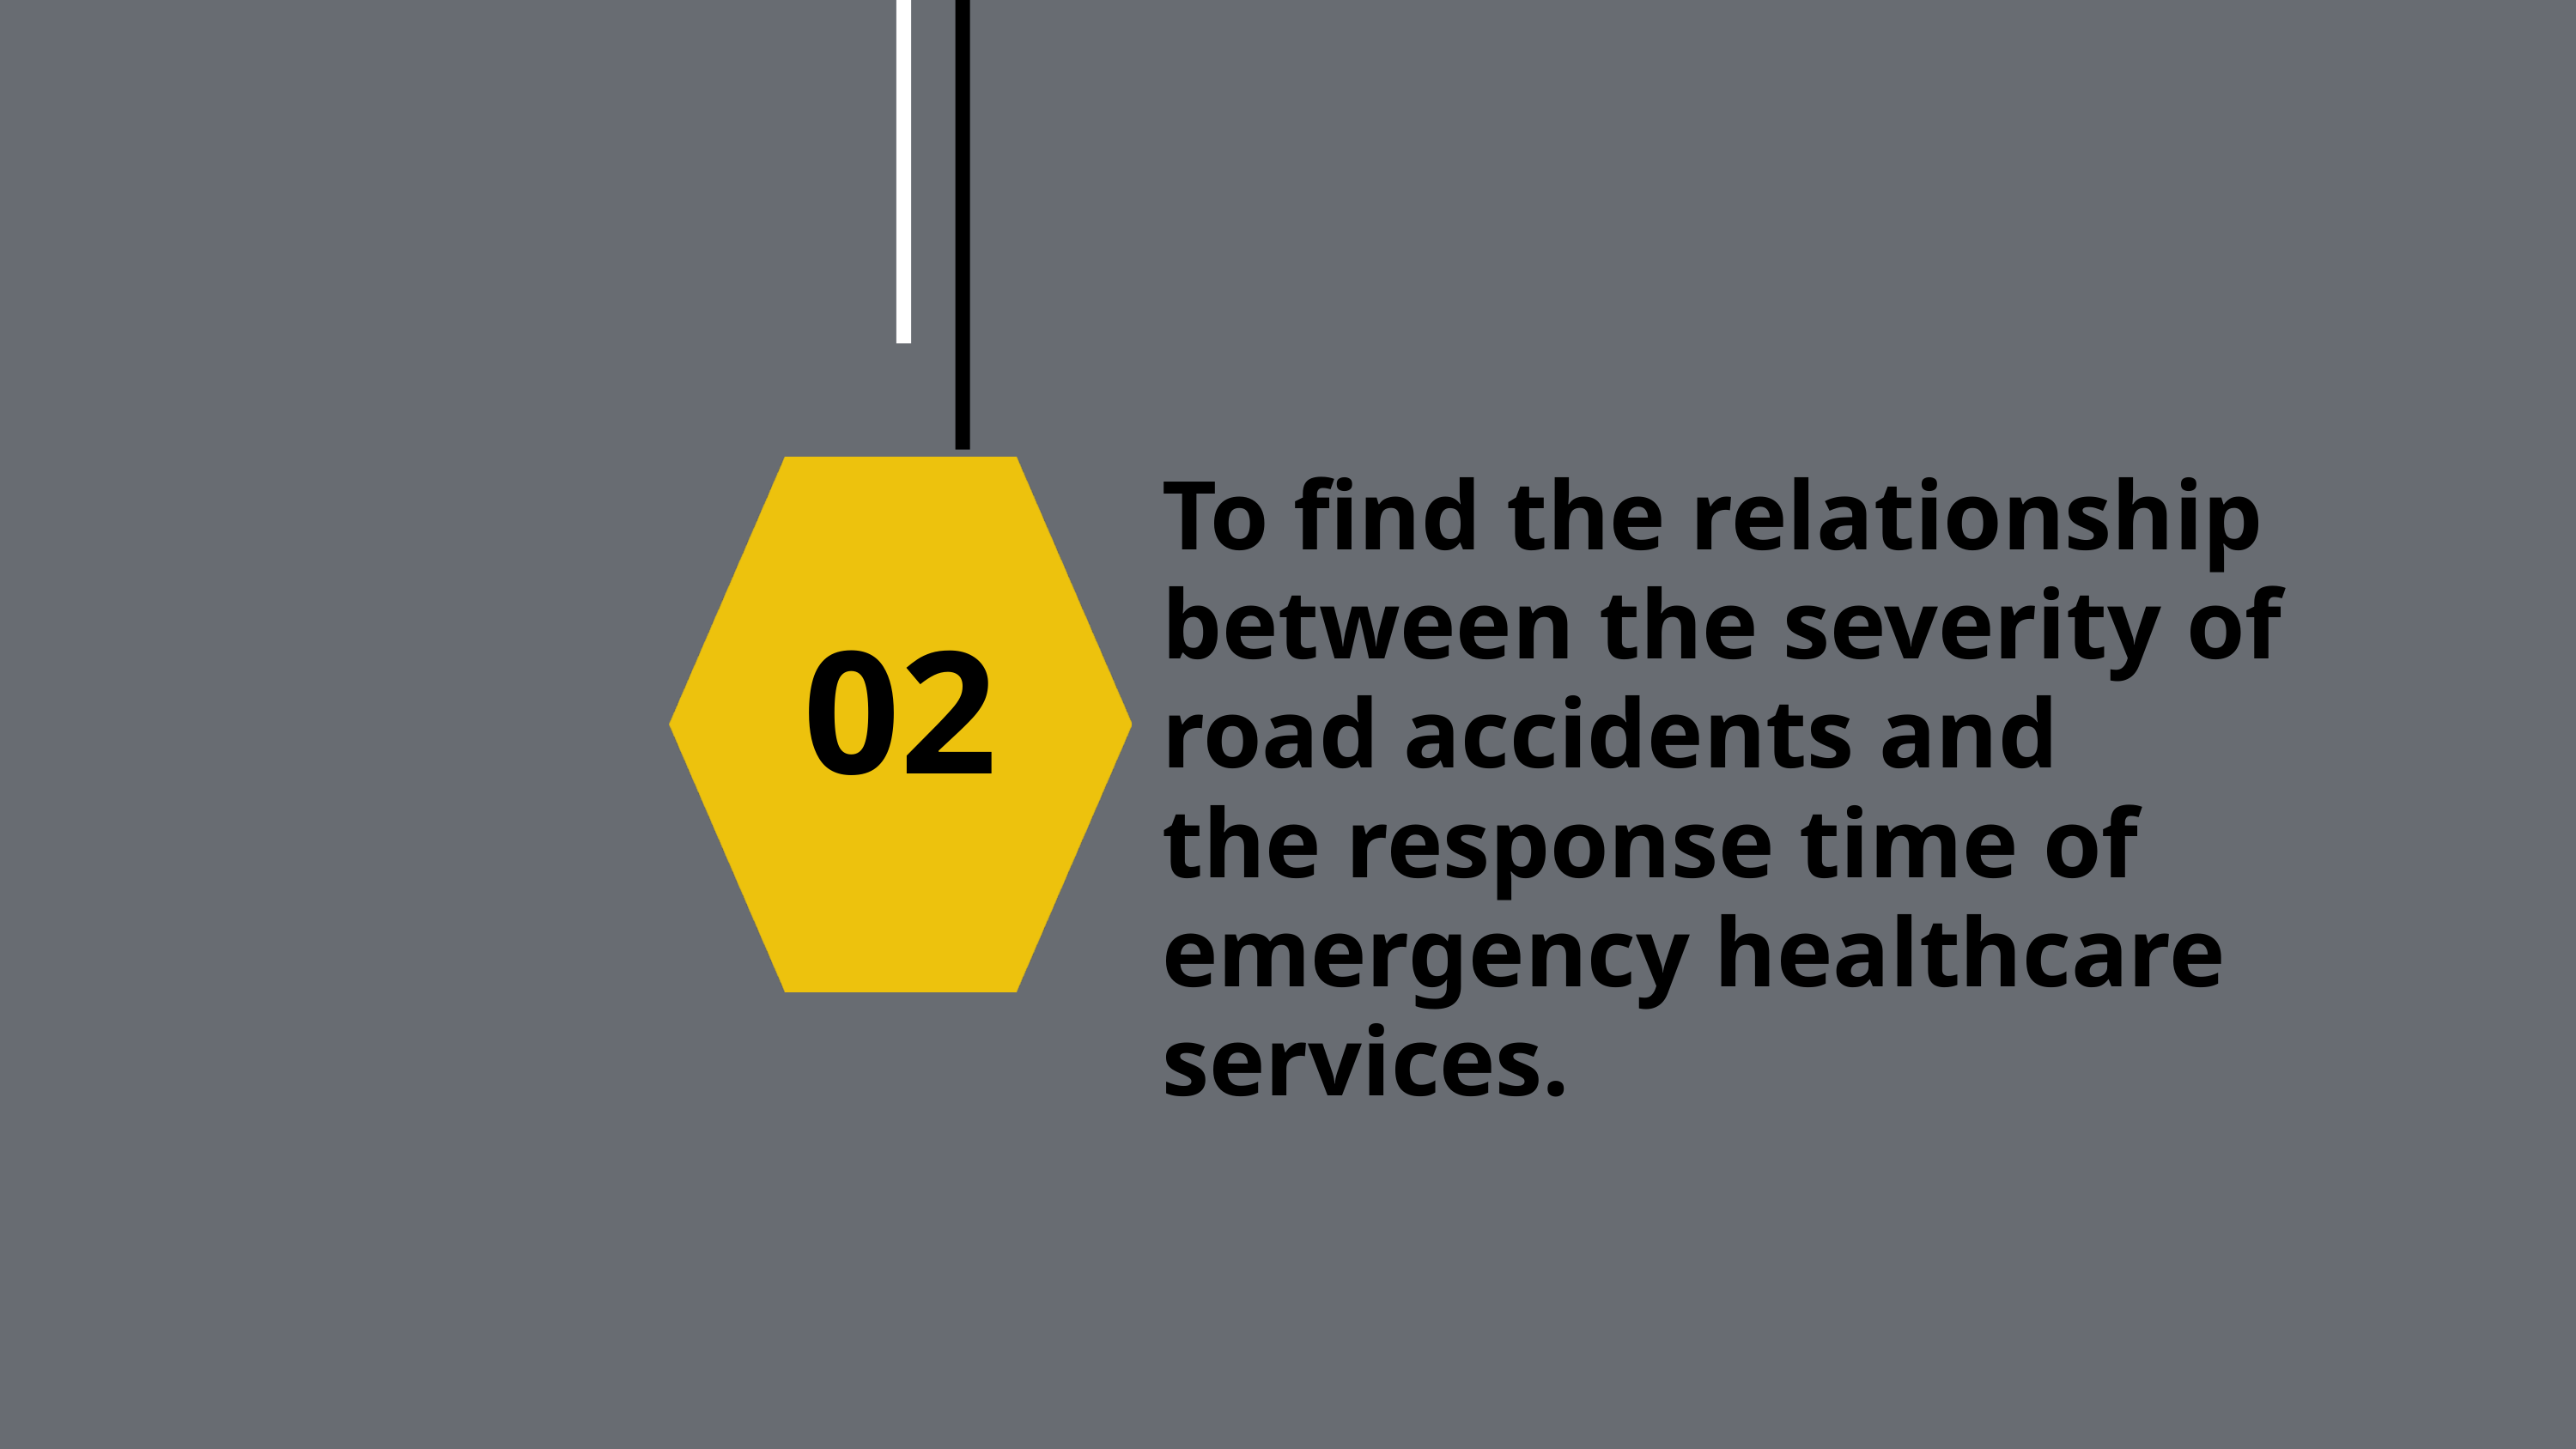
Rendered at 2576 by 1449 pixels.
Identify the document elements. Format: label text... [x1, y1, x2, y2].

text_box [668, 809, 1133, 992]
text_box To find the relationship between the severity of road accidents and the response time of emergency healthcare services. [1162, 459, 2497, 1213]
text_box [668, 457, 1133, 612]
text_box 02 [668, 612, 1133, 809]
